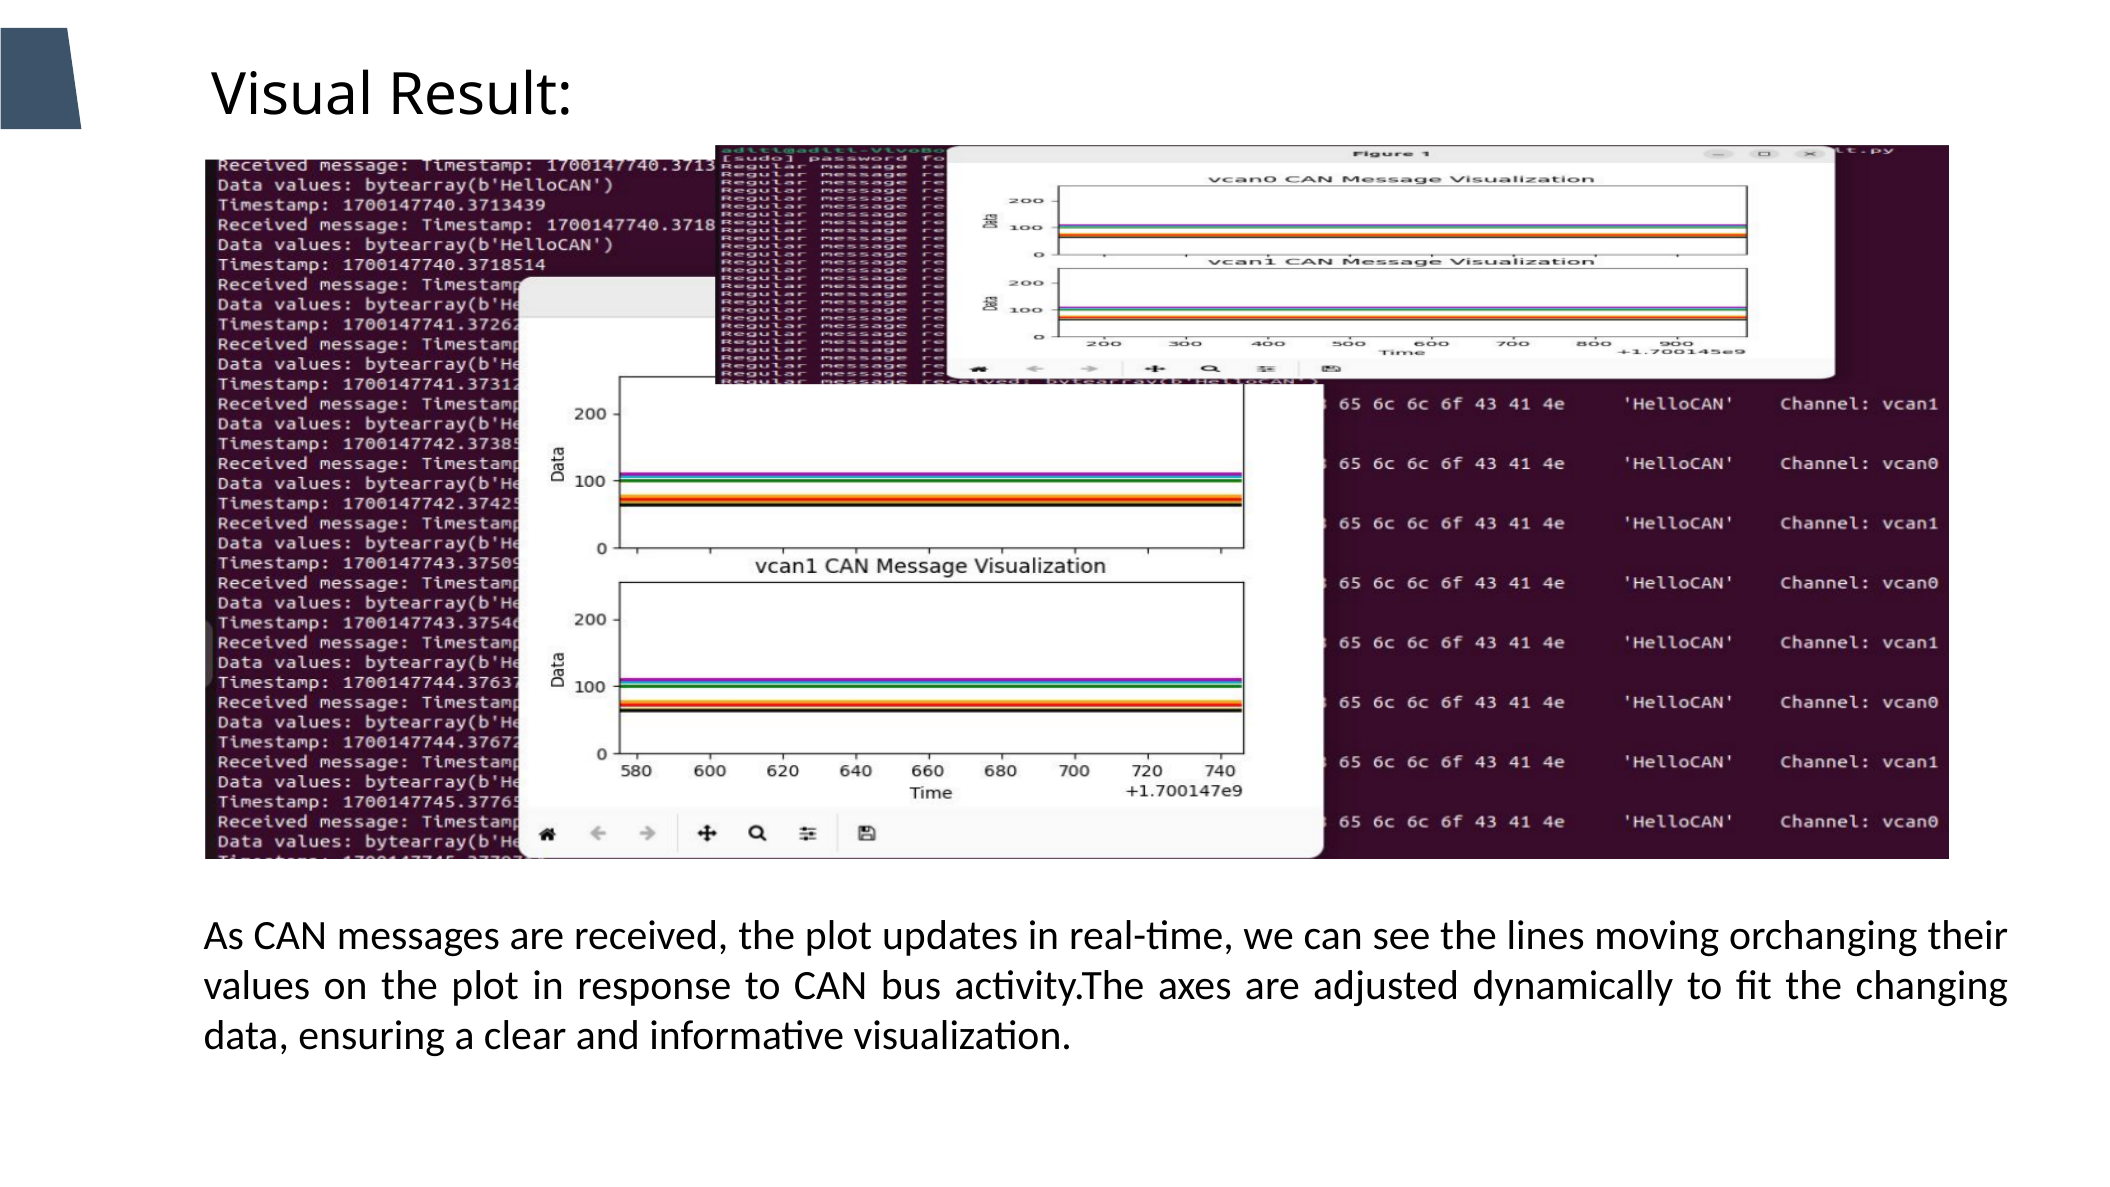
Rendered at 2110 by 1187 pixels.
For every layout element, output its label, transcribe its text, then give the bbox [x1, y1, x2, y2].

text_box [0, 26, 83, 131]
picture [203, 144, 1949, 859]
text_box As CAN messages are received, the plot updates in real-time, we can see the lines moving orchanging their values on the plot in response to CAN bus activity.The axes are adjusted dynamically to fit the changing data, ensuring a clear and informative visualization. [188, 900, 2025, 1187]
text_box [150, 227, 1928, 958]
text_box Visual Result: [180, 49, 1940, 132]
